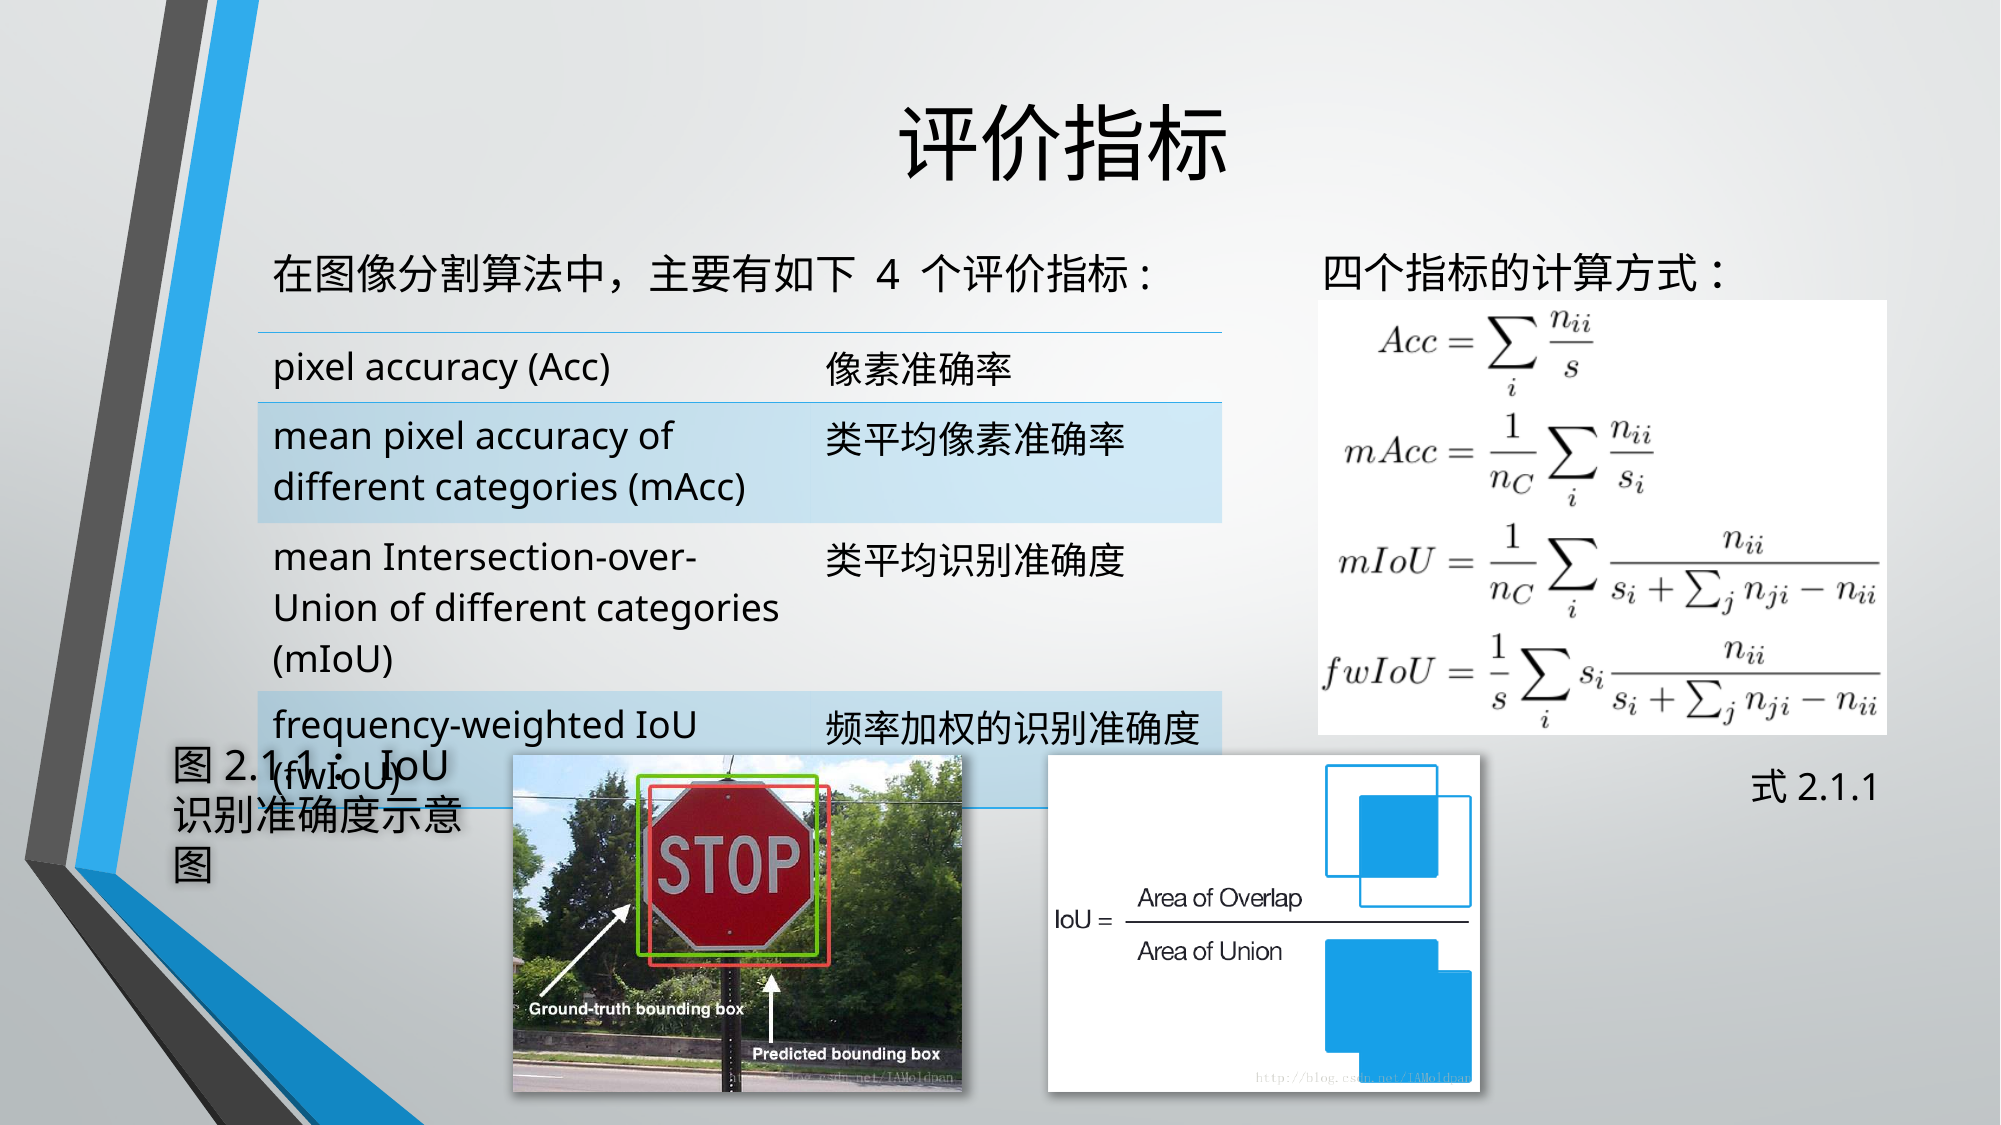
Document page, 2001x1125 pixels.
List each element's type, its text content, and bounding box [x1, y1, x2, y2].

table_cell 类平均识别准确度 [811, 523, 1222, 691]
picture [1048, 755, 1480, 1093]
table_cell mean pixel accuracy of different categories (mAcc) [258, 403, 811, 523]
table_cell mean Intersection-over-Union of different categories (mIoU) [258, 523, 811, 691]
table_cell frequency-weighted IoU (fwIoU) [258, 691, 811, 748]
title 评价指标 [257, 69, 1887, 213]
table_header pixel accuracy (Acc) [258, 333, 811, 402]
picture [513, 755, 962, 1093]
table_cell 类平均像素准确率 [811, 403, 1222, 523]
picture [1317, 300, 1888, 736]
table_cell 频率加权的识别准确度 [811, 691, 1222, 807]
table_header 像素准确率 [811, 333, 1222, 402]
text_box 图2.1.1：IoU 识别准确度示意图 [157, 731, 507, 897]
list 在图像分割算法中，主要有如下 4 个评价指标: [257, 213, 1190, 332]
text_box 式2.1.1 [1735, 755, 1897, 816]
text_box 四个指标的计算方式 ： [1307, 239, 1765, 305]
